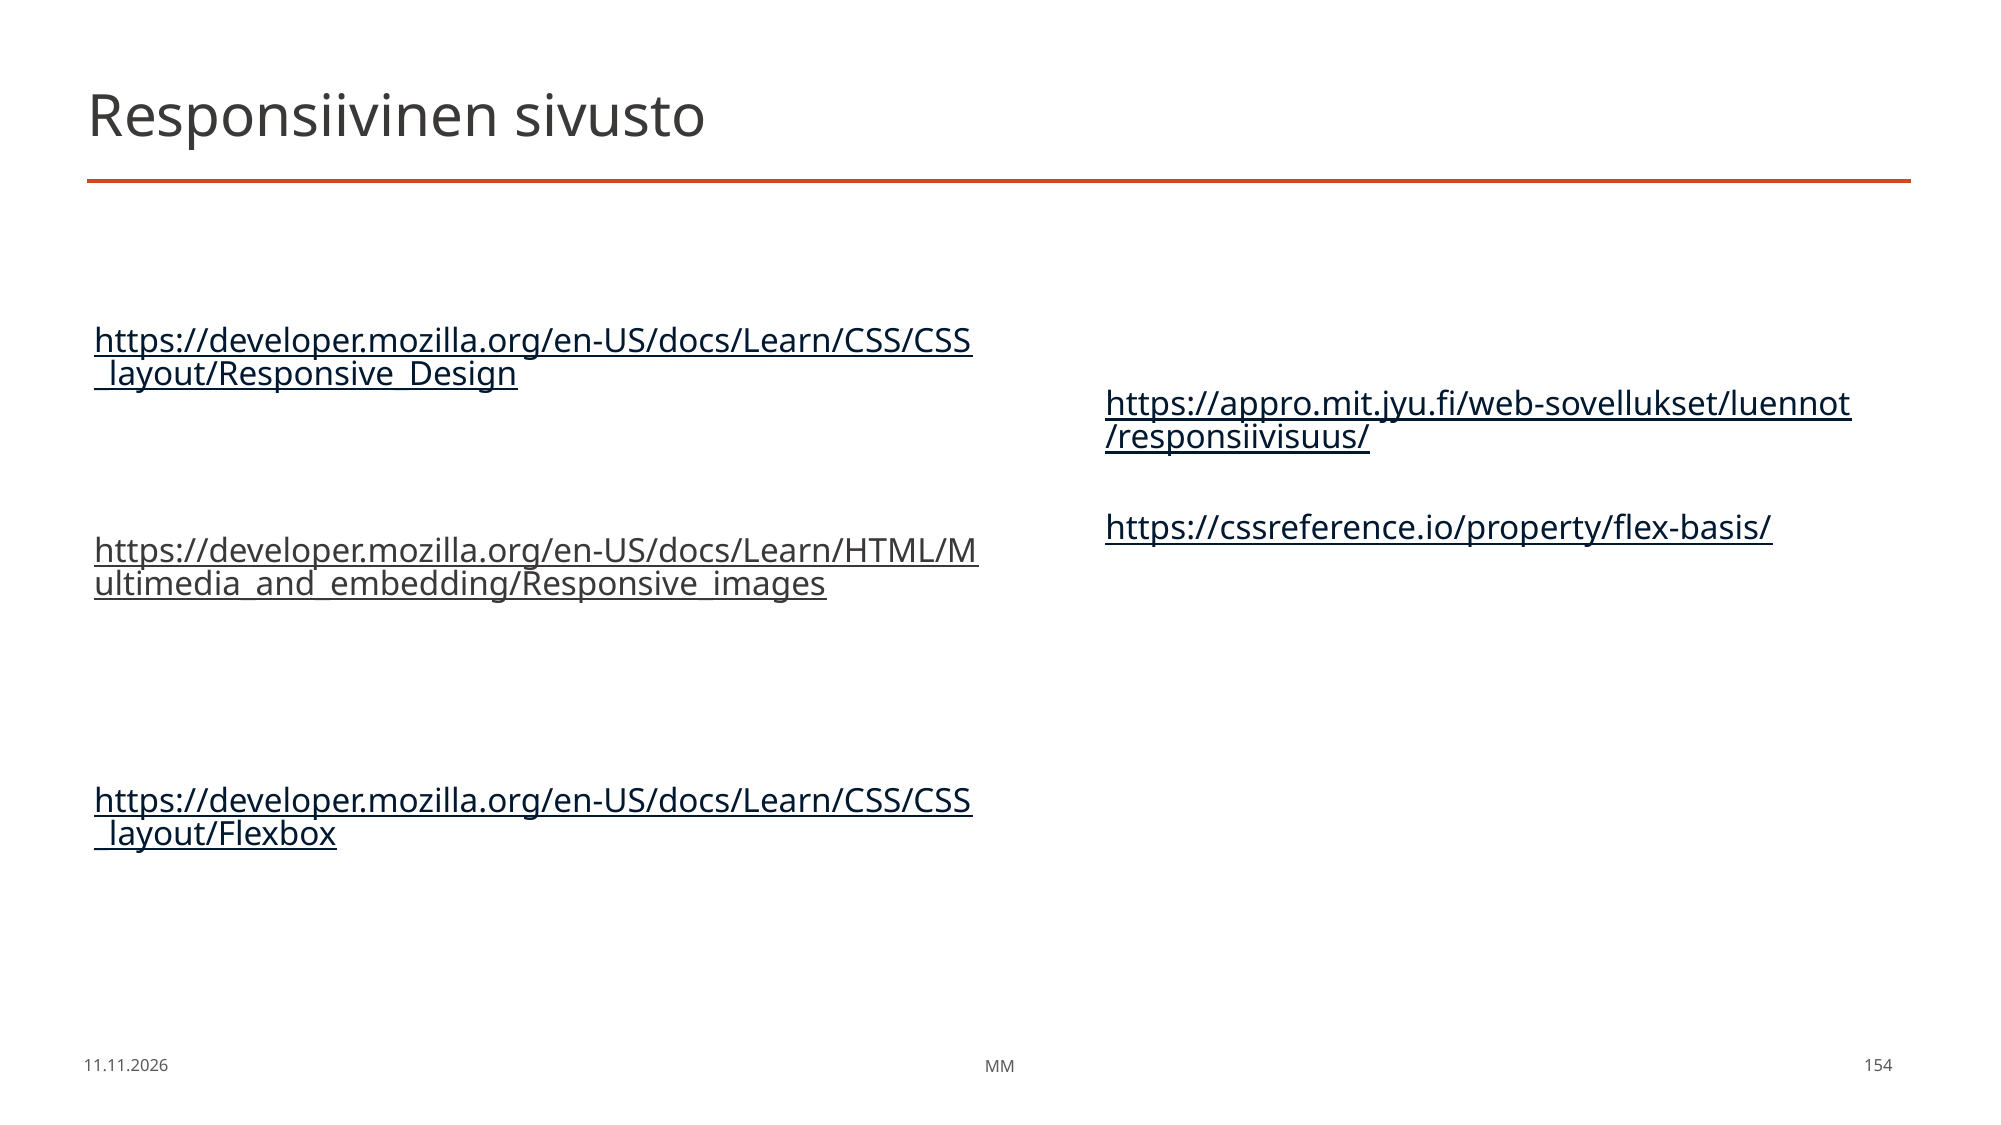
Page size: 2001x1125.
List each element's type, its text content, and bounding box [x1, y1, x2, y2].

list https://appro.mit.jyu.fi/web-sovellukset/luennot/responsiivisuus/ https://cssreference.io/property/flex-basis/ [1090, 375, 1878, 969]
list https://developer.mozilla.org/en-US/docs/Learn/CSS/CSS_layout/Responsive_Design https://developer.mozilla.org/en-US/docs/Learn/HTML/Multimedia_and_embedding/Responsive_images https://developer.mozilla.org/en-US/docs/Learn/CSS/CSS_layout/Flexbox [79, 311, 1000, 906]
footer MM [762, 1054, 1238, 1078]
title Responsiivinen sivusto [72, 70, 1912, 163]
slide_number 154 [1370, 1054, 1908, 1078]
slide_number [68, 1054, 607, 1078]
